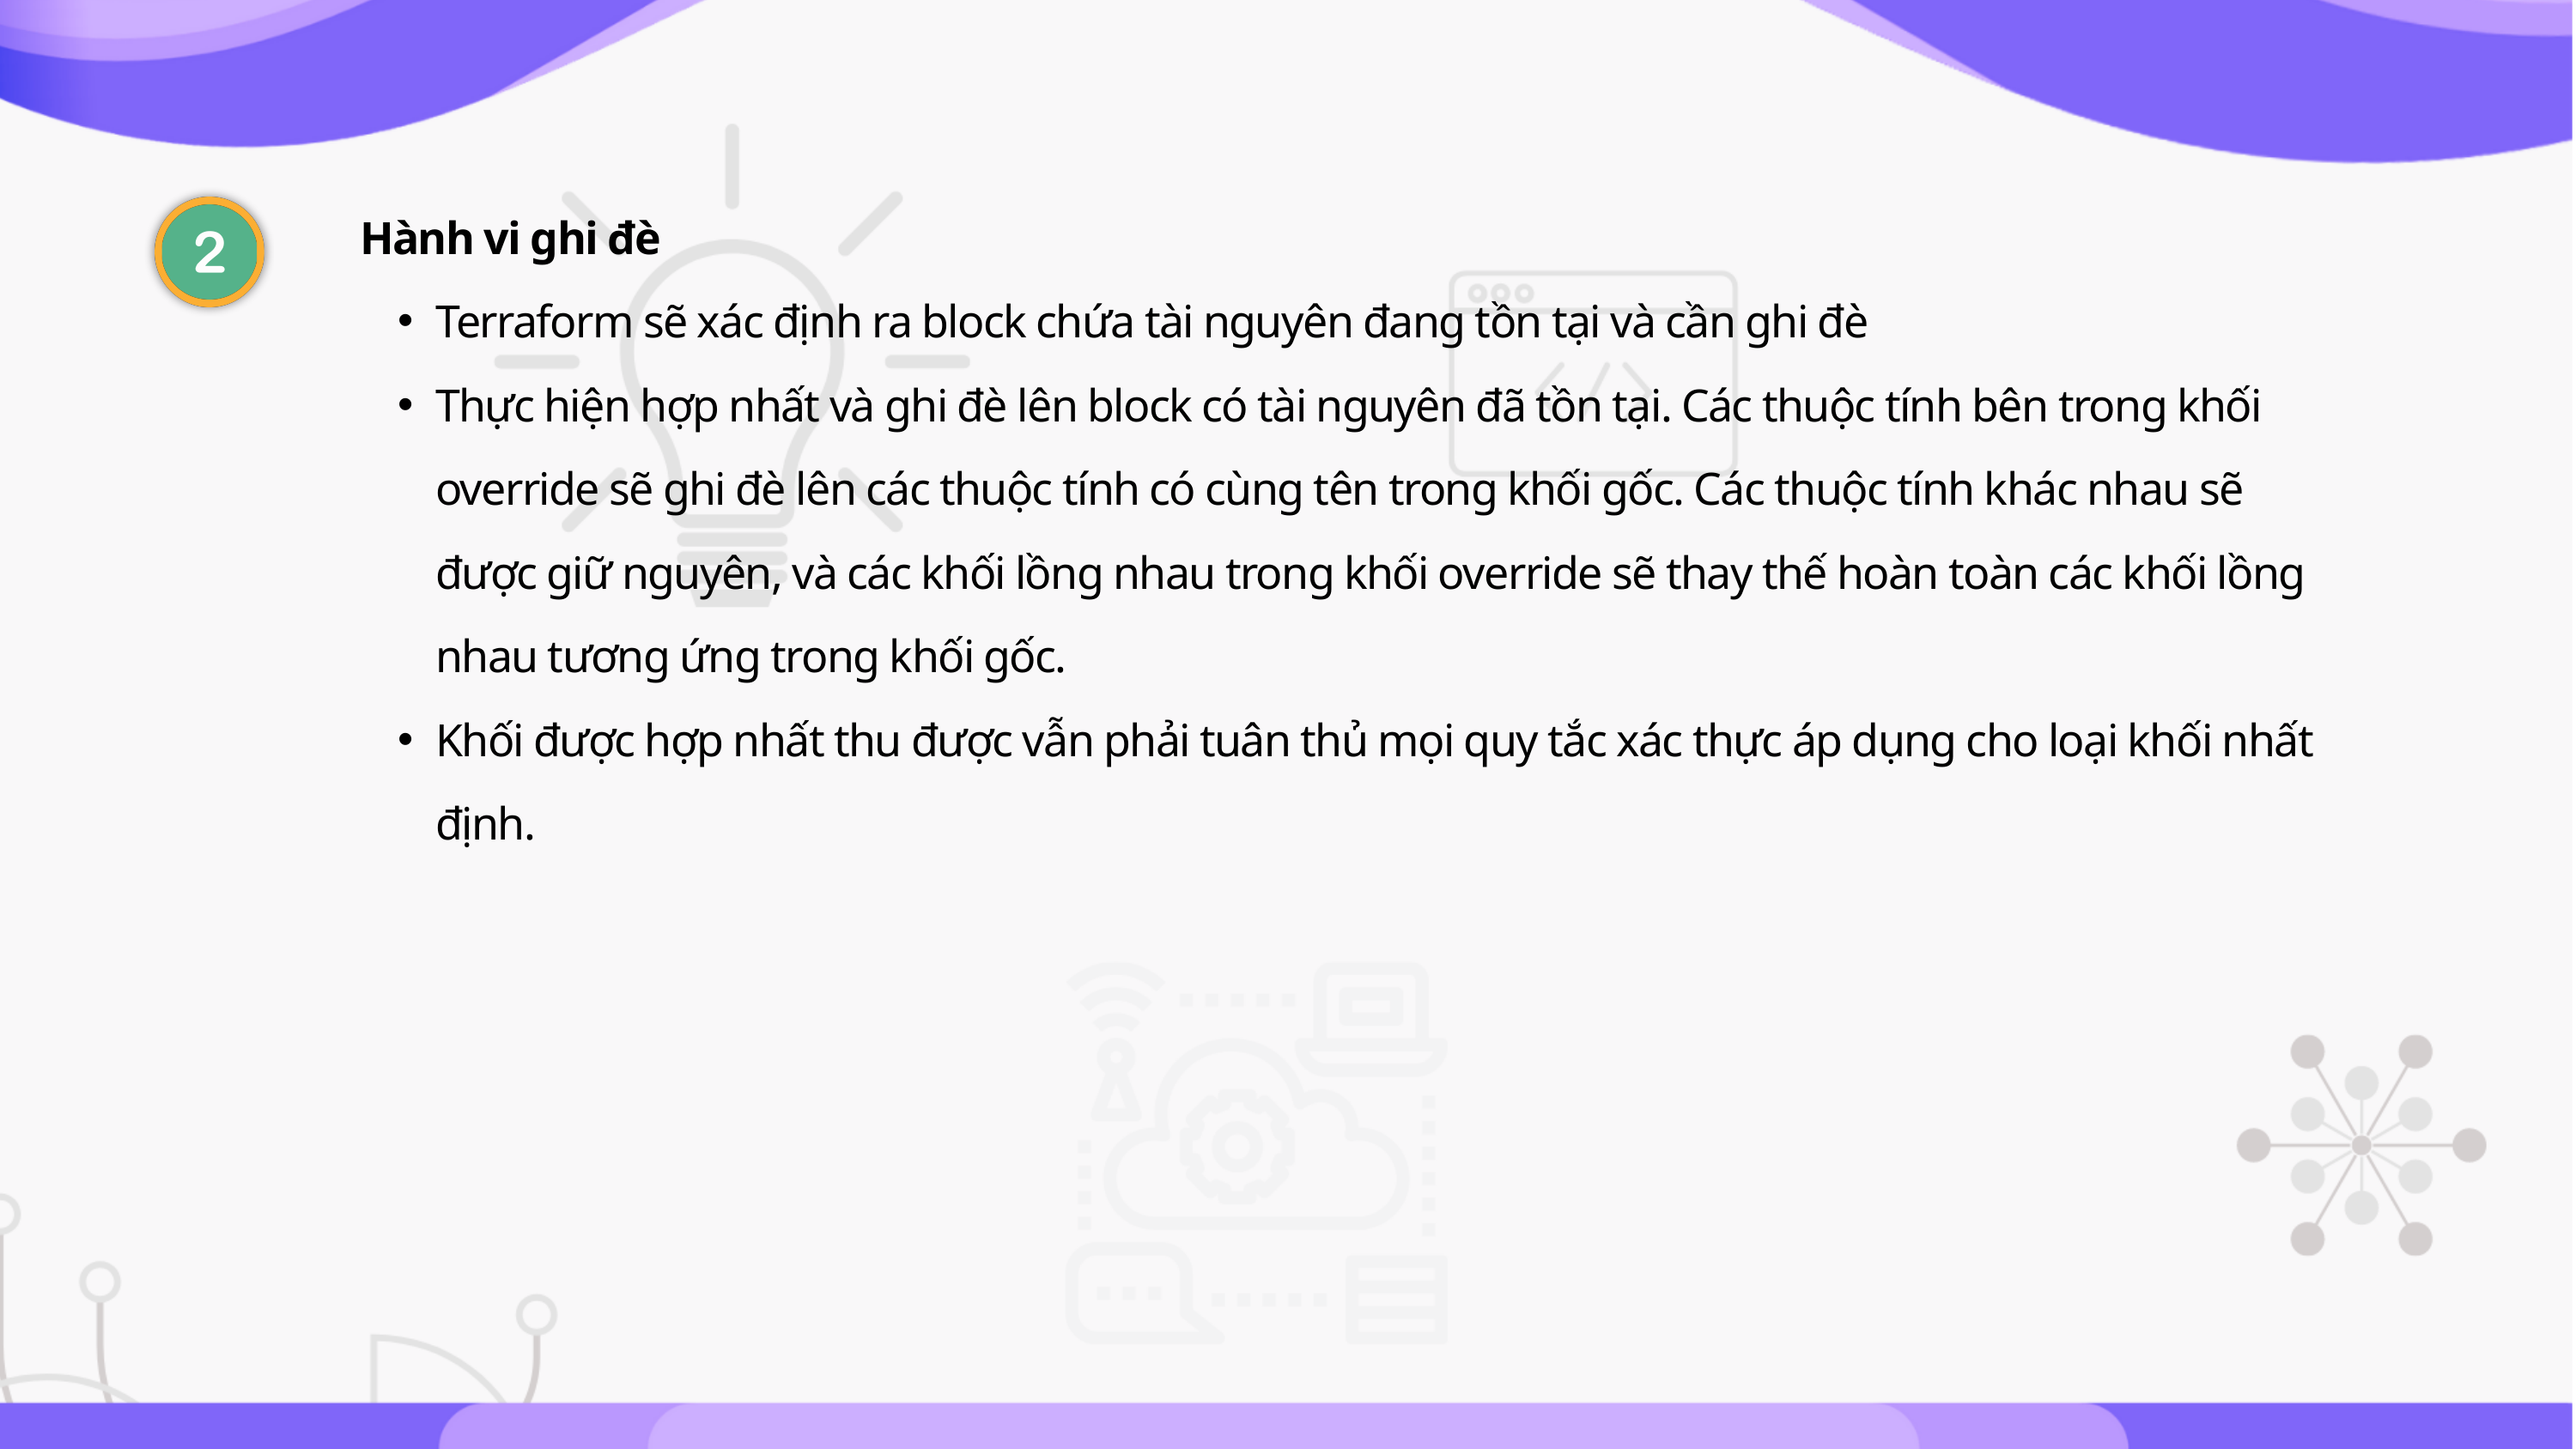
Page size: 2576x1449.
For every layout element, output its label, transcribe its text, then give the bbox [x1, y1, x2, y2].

text_box [161, 204, 258, 300]
text_box Hành vi ghi đè Terraform sẽ xác định ra block chứa tài nguyên đang tồn tại và cần ghi đè Thực hiện hợp nhất và ghi đè lên block có tài nguyên đã tồn tại. Các thuộc tính bên trong khối override sẽ ghi đè lên các thuộc tính có cùng tên trong khối gốc. Các thuộc tính khác nhau sẽ được giữ nguyên, và các khối lồng nhau trong khối override sẽ thay thế hoàn toàn các khối lồng nhau tương ứng trong khối gốc. Khối được hợp nhất thu được vẫn phải tuân thủ mọi quy tắc xác thực áp dụng cho loại khối nhất định. [360, 179, 2324, 933]
text_box [155, 197, 264, 307]
text_box [144, 187, 275, 317]
text_box [0, 0, 2573, 1449]
